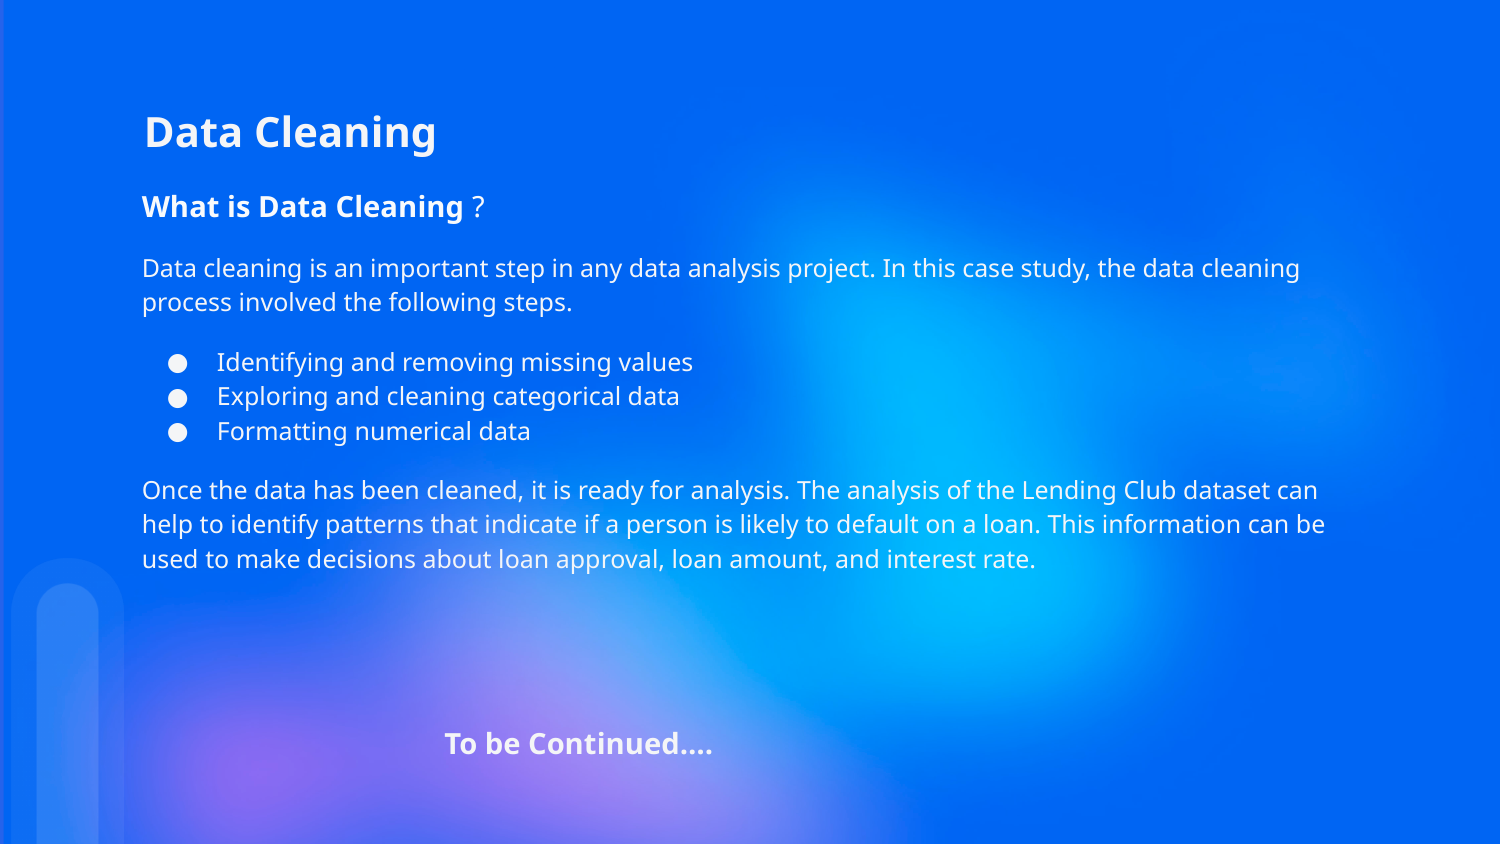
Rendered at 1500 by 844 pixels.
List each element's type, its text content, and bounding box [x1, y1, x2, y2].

title Data Cleaning [74, 84, 564, 244]
picture [3, 0, 1500, 844]
subtitle What is Data Cleaning ? Data cleaning is an important step in any data analysis project. In this case study, the data cleaning process involved the following steps. Identifying and removing missing values Exploring and cleaning categorical data Formatting numerical data Once the data has been cleaned, it is ready for analysis. The analysis of the Lending Club dataset can help to identify patterns that indicate if a person is likely to default on a loan. This information can be used to make decisions about loan approval, loan amount, and interest rate. [126, 167, 1357, 688]
text_box To be Continued…. [429, 675, 950, 776]
